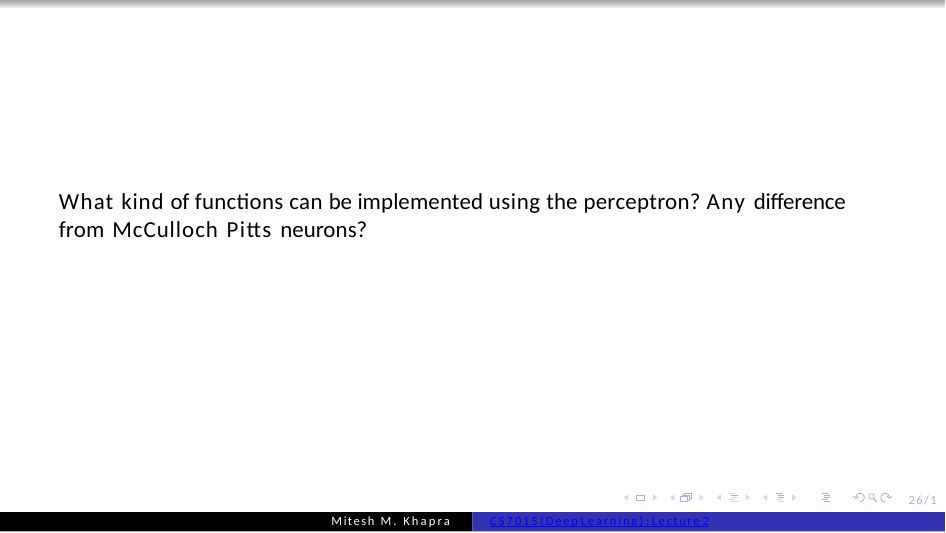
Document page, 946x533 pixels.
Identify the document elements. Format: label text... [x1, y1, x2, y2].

slide_number 26/1 [902, 493, 946, 511]
text_box What kind of functions can be implemented using the perceptron? Any difference from McCulloch Pitts neurons? [56, 184, 877, 242]
picture [0, 0, 945, 8]
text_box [0, 511, 946, 532]
